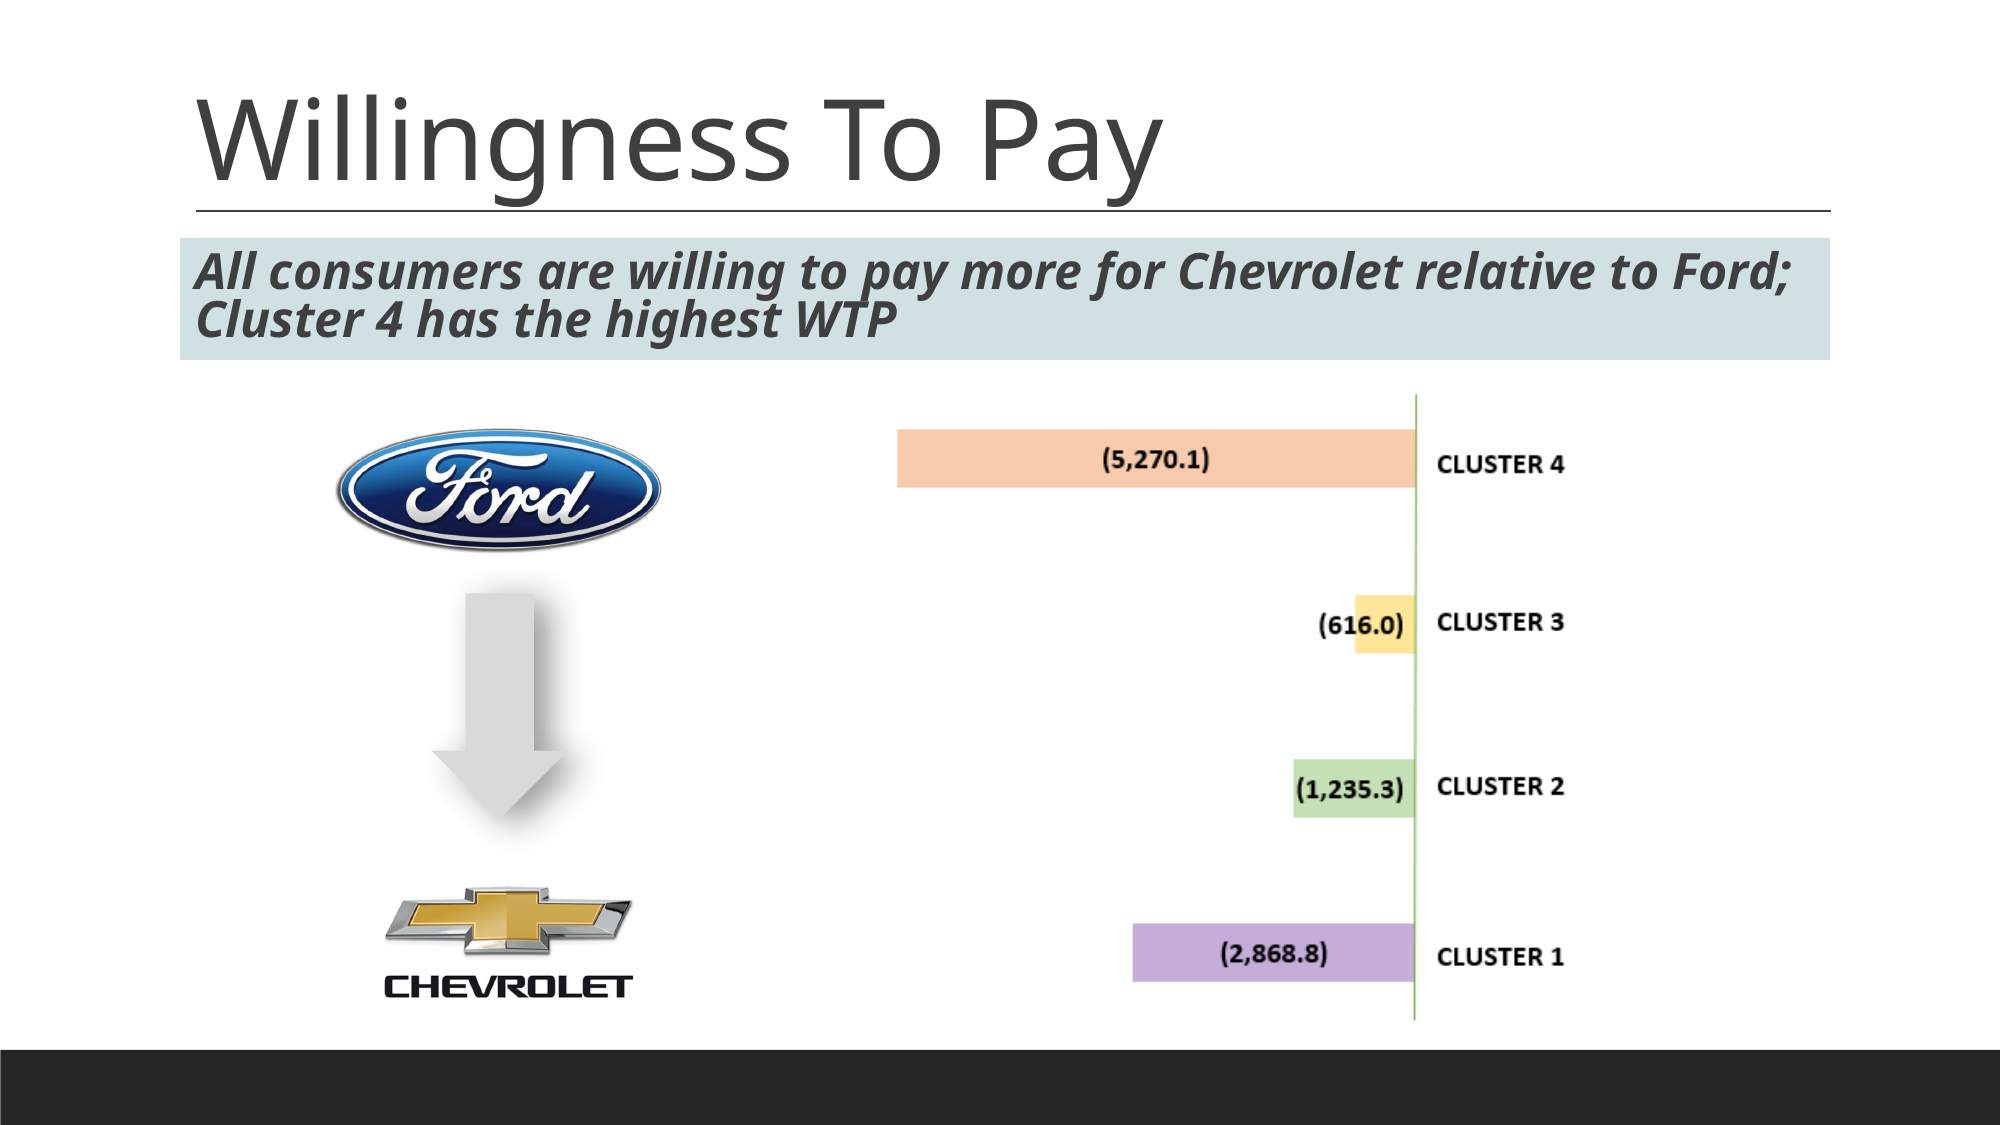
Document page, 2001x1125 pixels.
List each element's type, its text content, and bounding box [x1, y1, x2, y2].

picture [335, 425, 664, 558]
text_box [431, 593, 568, 819]
title Willingness To Pay [180, 37, 1830, 210]
picture [857, 384, 1631, 1031]
picture [361, 873, 639, 1007]
title All consumers are willing to pay more for Chevrolet relative to Ford; Cluster 4 has the highest WTP [180, 237, 1830, 360]
